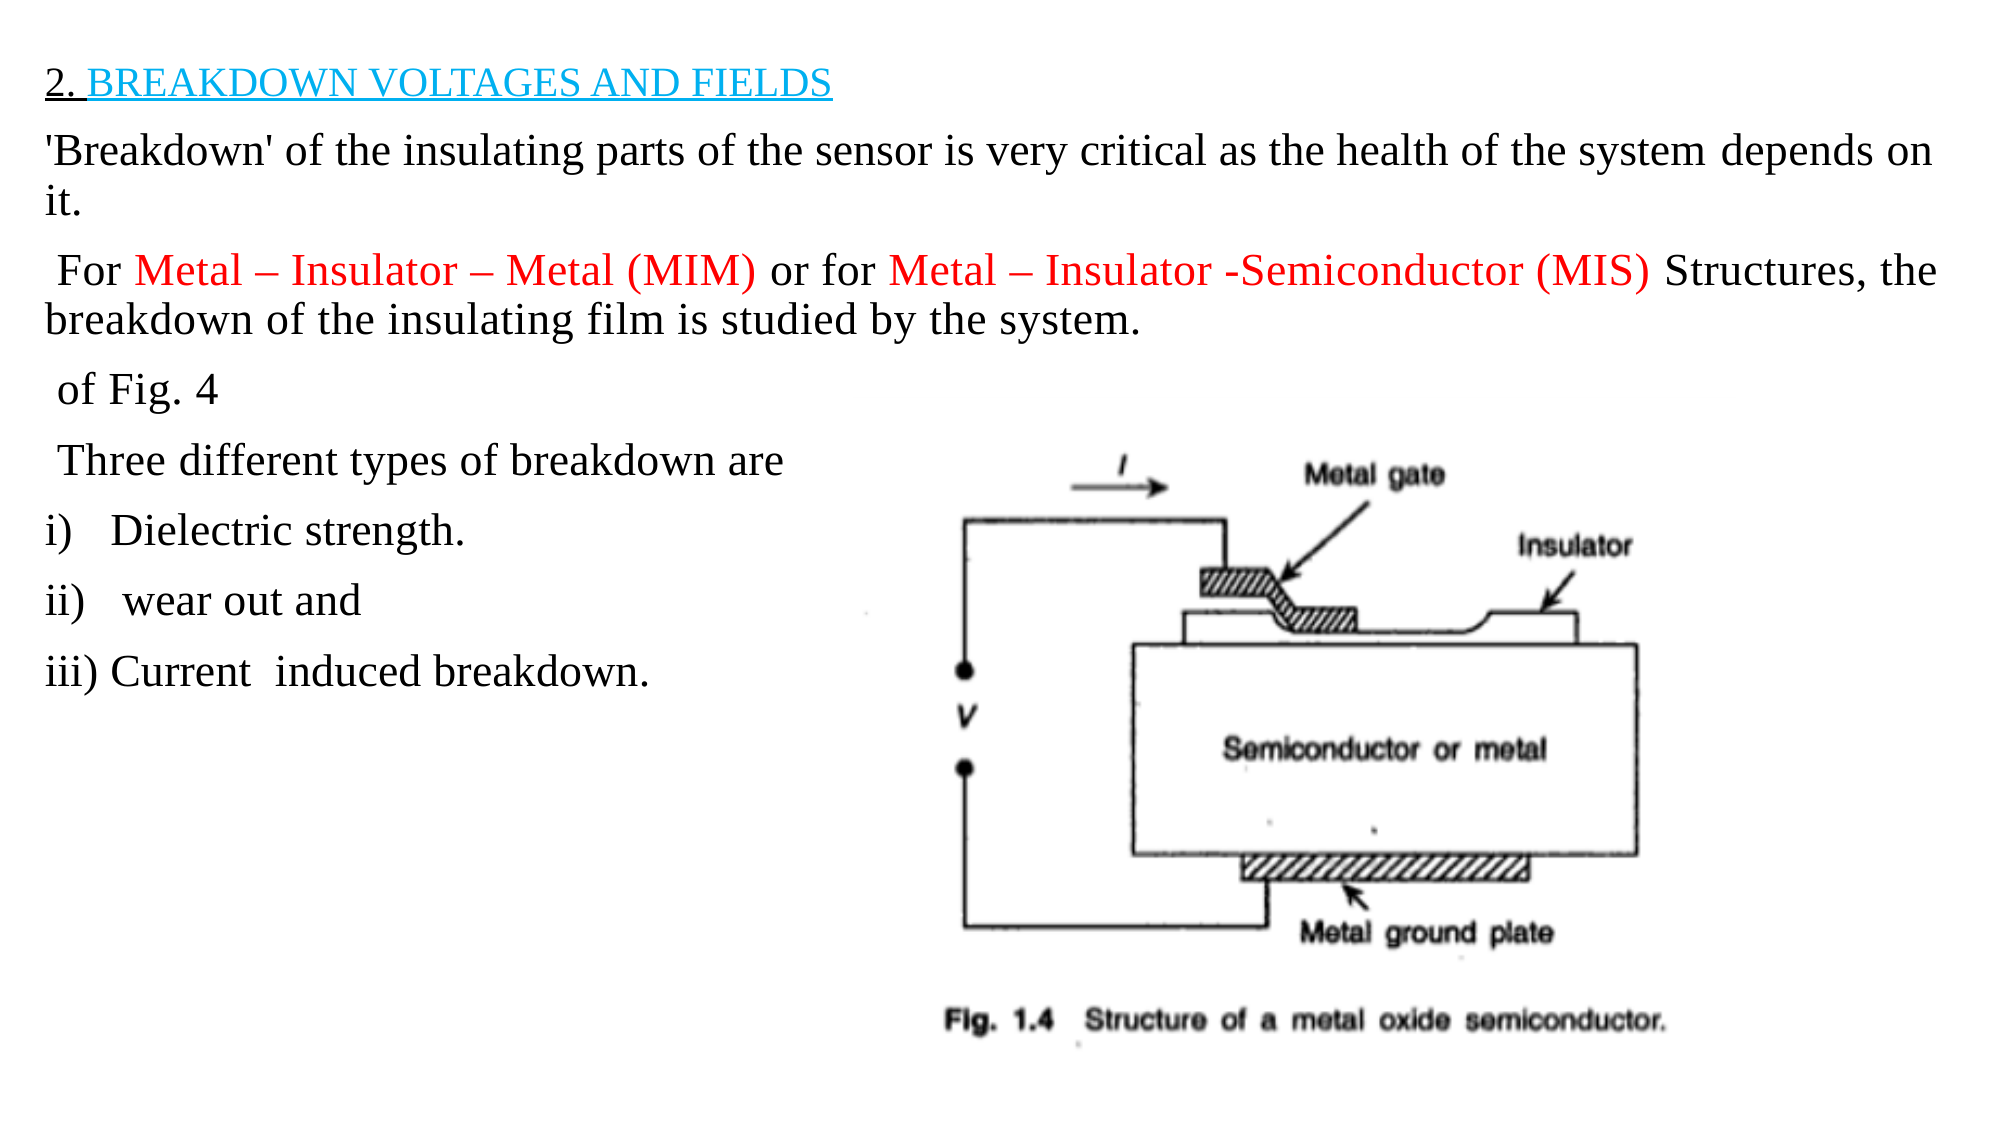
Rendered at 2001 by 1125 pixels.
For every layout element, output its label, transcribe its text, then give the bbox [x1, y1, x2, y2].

picture [853, 396, 1736, 1073]
list 2. BREAKDOWN VOLTAGES AND FIELDS 'Breakdown' of the insulating parts of the sensor is very critical as the health of the system depends on it. For Metal – Insulator – Metal (MIM) or for Metal – Insulator -Semiconductor (MIS) Structures, the breakdown of the insulating film is studied by the system. of Fig. 4 Three different types of breakdown are Dielectric strength. wear out and Current induced breakdown. [29, 52, 1988, 767]
